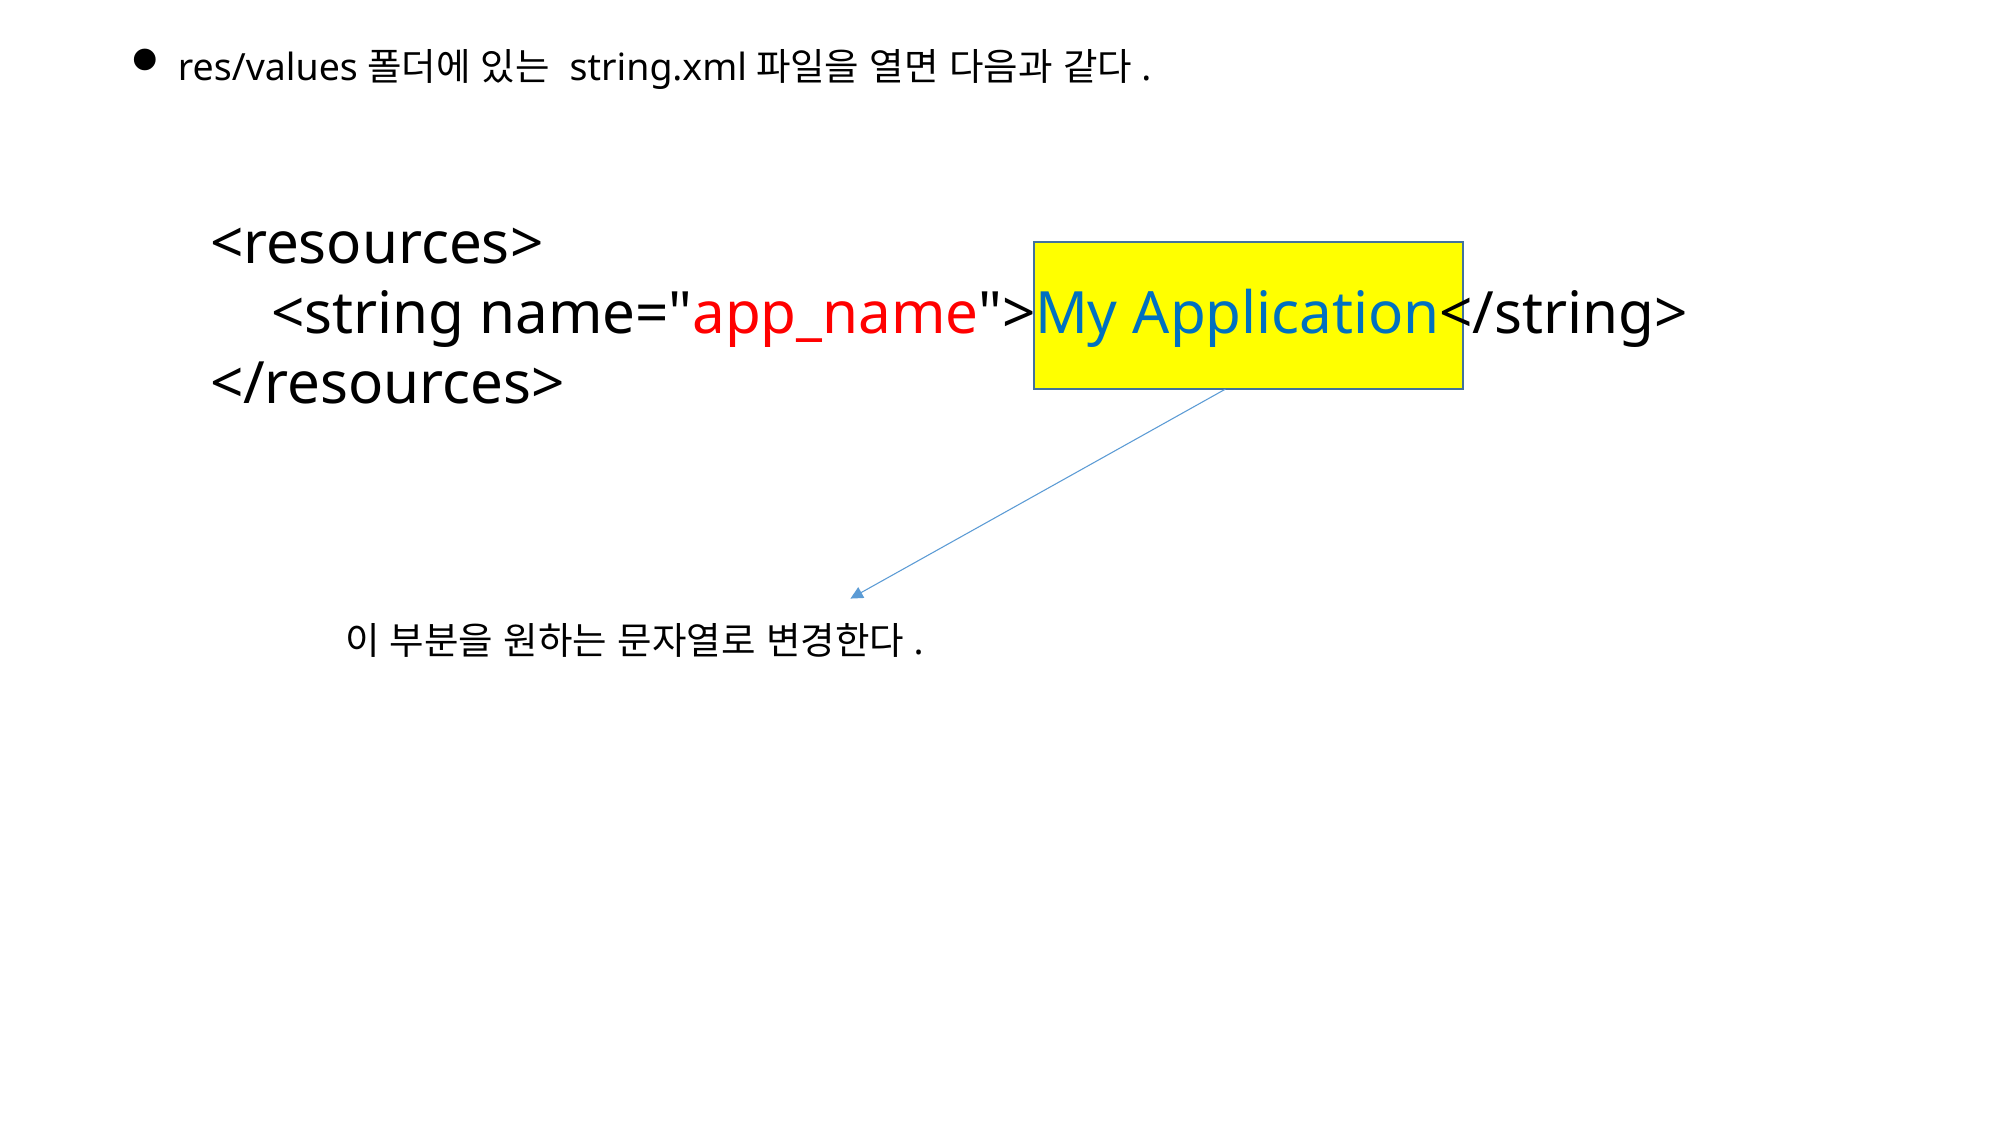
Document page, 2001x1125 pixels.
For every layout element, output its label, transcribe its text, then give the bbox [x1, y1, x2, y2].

text_box 이 부분을 원하는 문자열로 변경한다. [330, 609, 939, 670]
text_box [850, 389, 1226, 599]
text_box <resources> <string name="app_name">My Application</string> </resources> [195, 198, 1809, 423]
text_box res/values폴더에 있는 string.xml파일을 열면 다음과 같다. [116, 35, 1167, 96]
